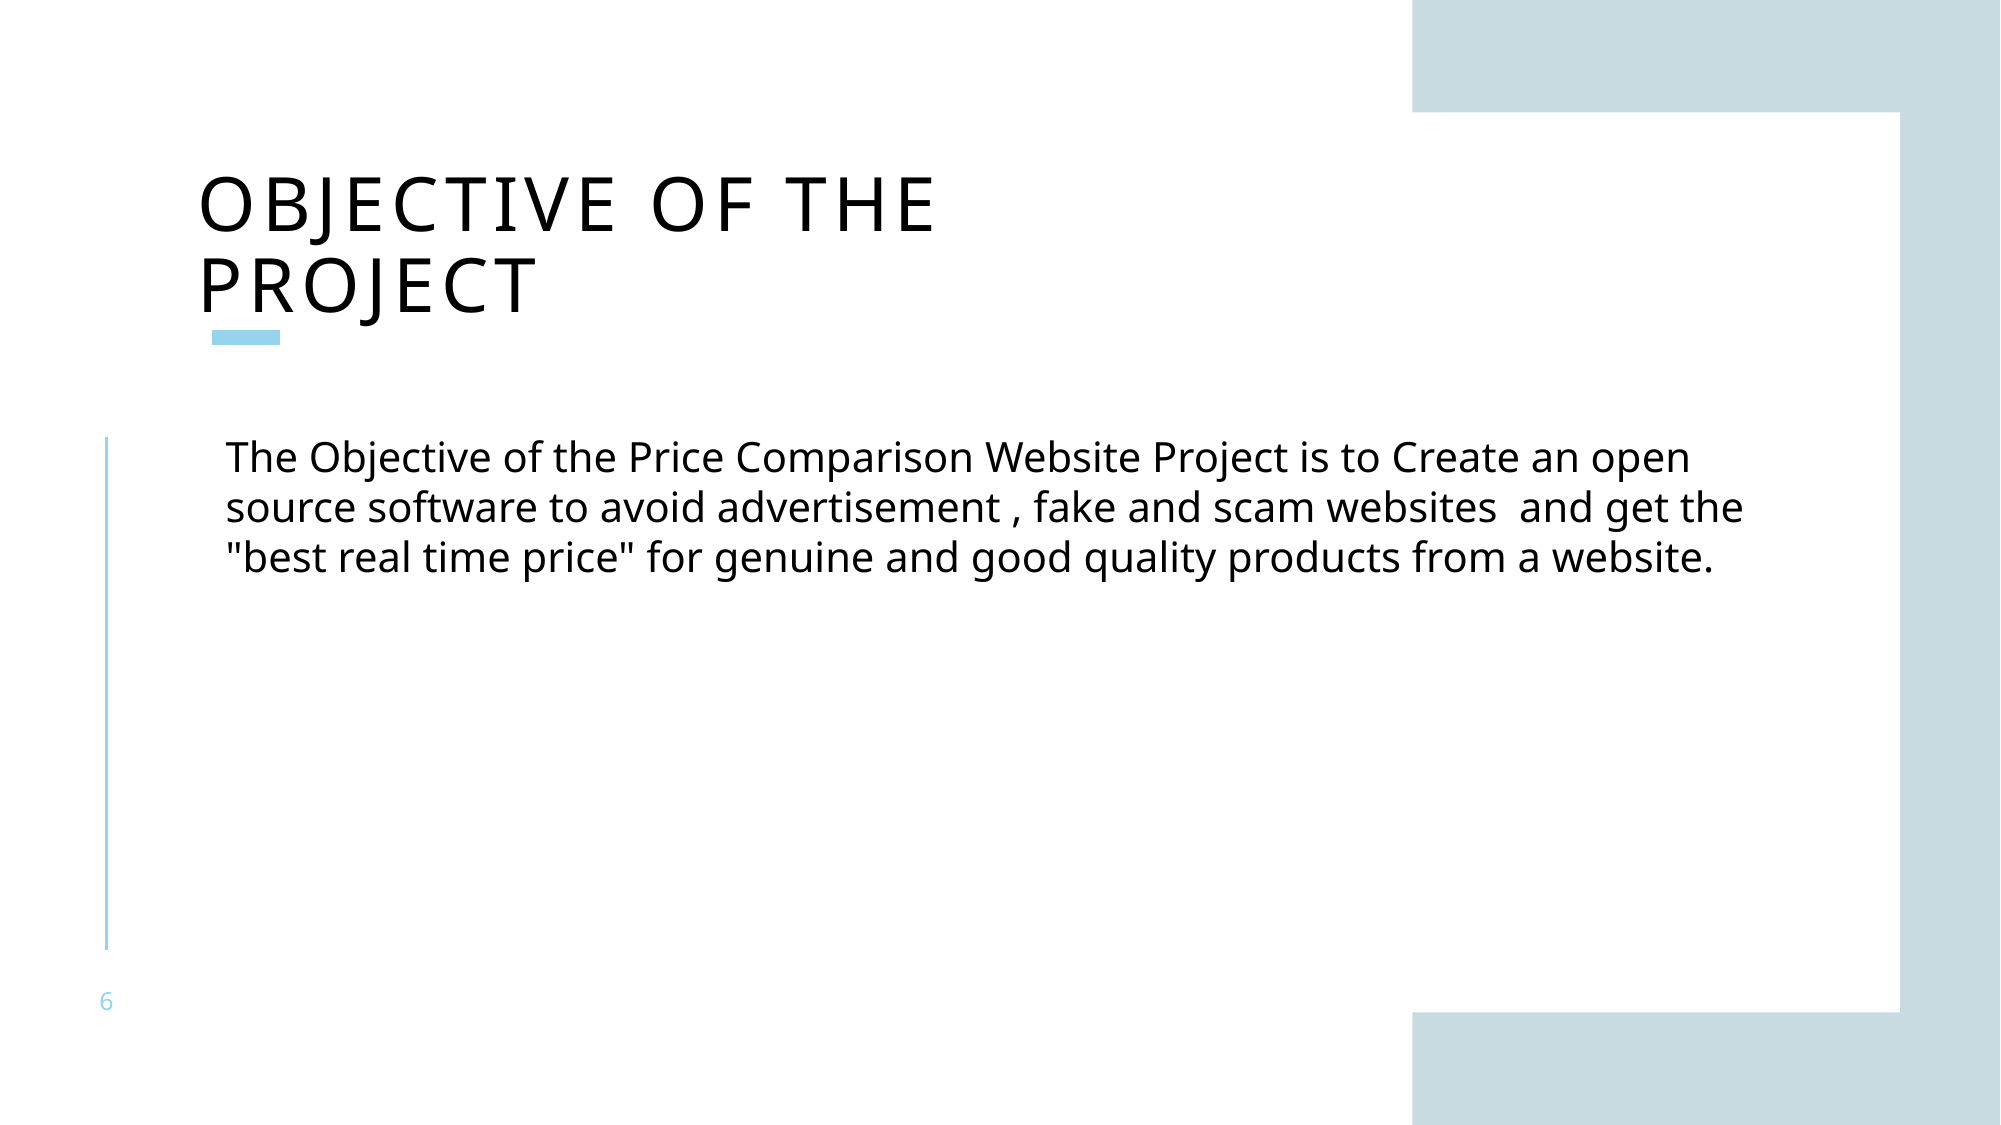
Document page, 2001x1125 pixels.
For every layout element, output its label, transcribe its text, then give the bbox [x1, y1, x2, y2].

text_box The Objective of the Price Comparison Website Project is to Create an open source software to avoid advertisement , fake and scam websites and get the "best real time price" for genuine and good quality products from a website. [210, 423, 1838, 639]
slide_number 6 [68, 987, 144, 1018]
title Objective of the Project [197, 167, 1154, 386]
